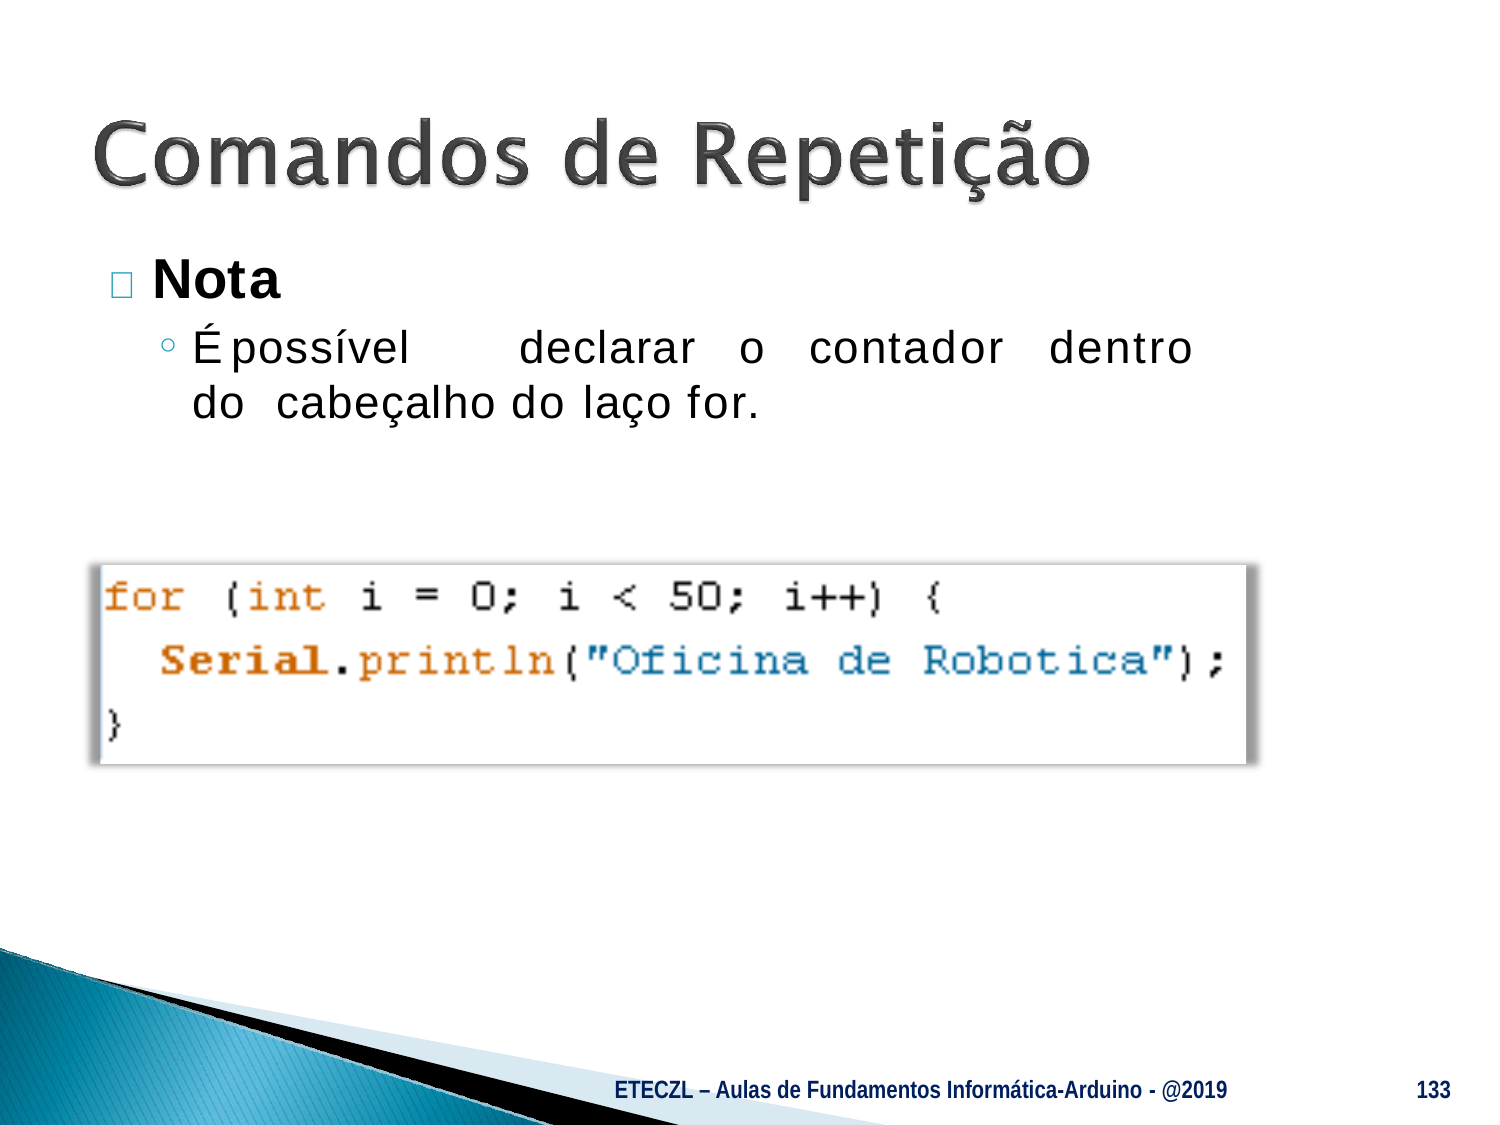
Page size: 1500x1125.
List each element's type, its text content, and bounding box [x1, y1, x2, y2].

text_box [100, 565, 1247, 764]
text_box [78, 553, 1269, 776]
text_box É possível declarar o contador dentro do cabeçalho do laço for. [152, 315, 1257, 428]
picture [0, 948, 558, 1125]
slide_number 133 [1412, 1072, 1468, 1125]
title  Nota [105, 271, 281, 431]
footer ETECZL – Aulas de Fundamentos Informática-Arduino - @2019 [612, 1072, 1364, 1125]
text_box [35, 83, 1174, 271]
